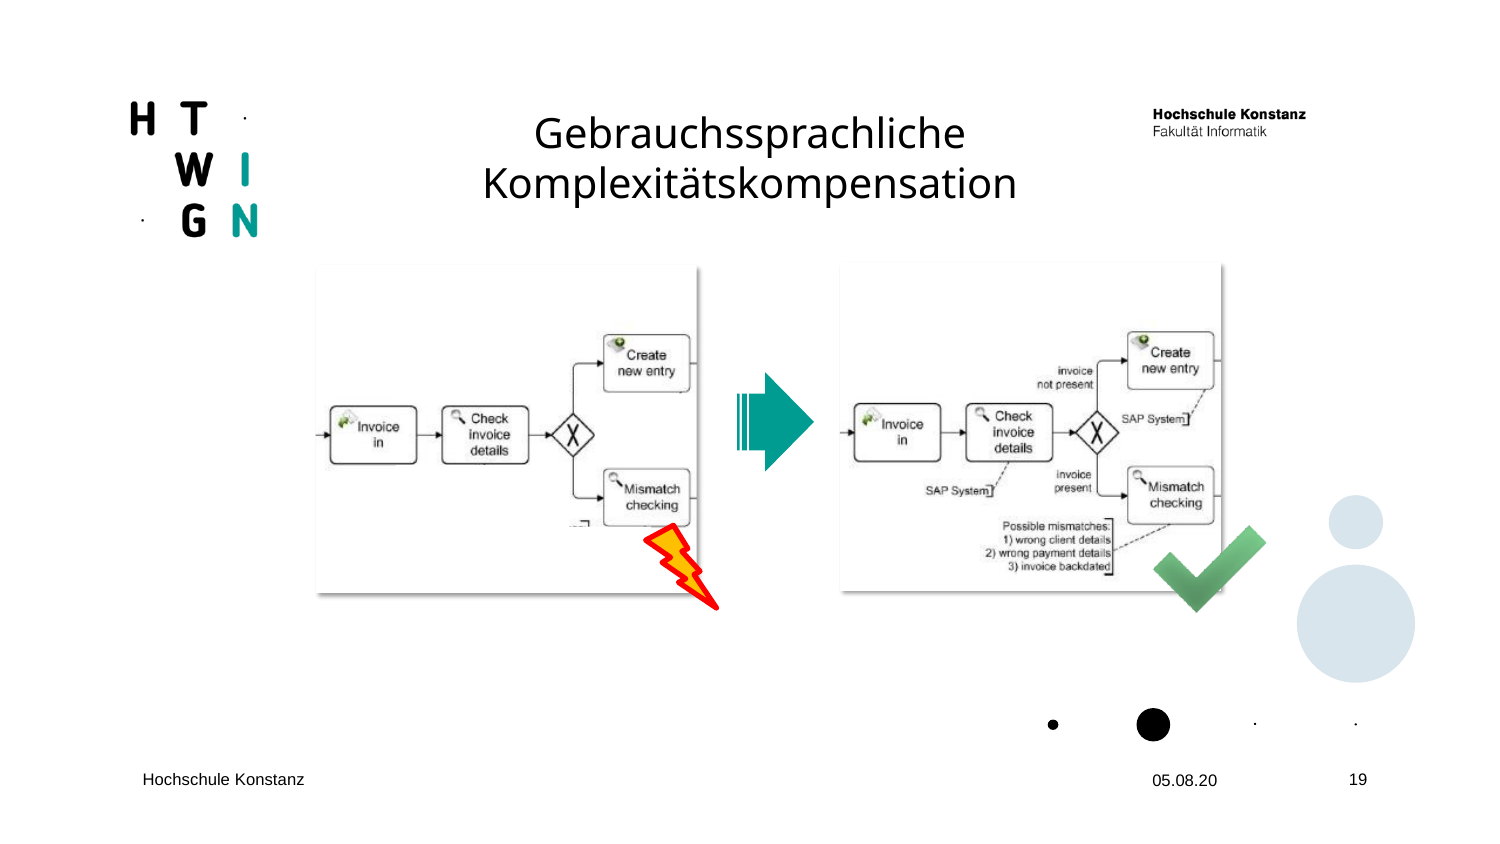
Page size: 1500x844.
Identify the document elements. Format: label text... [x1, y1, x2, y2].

picture [1102, 67, 1462, 273]
list Gebrauchssprachliche Komplexitätskompensation [327, 99, 1173, 222]
picture [91, 67, 296, 271]
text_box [314, 261, 1272, 629]
